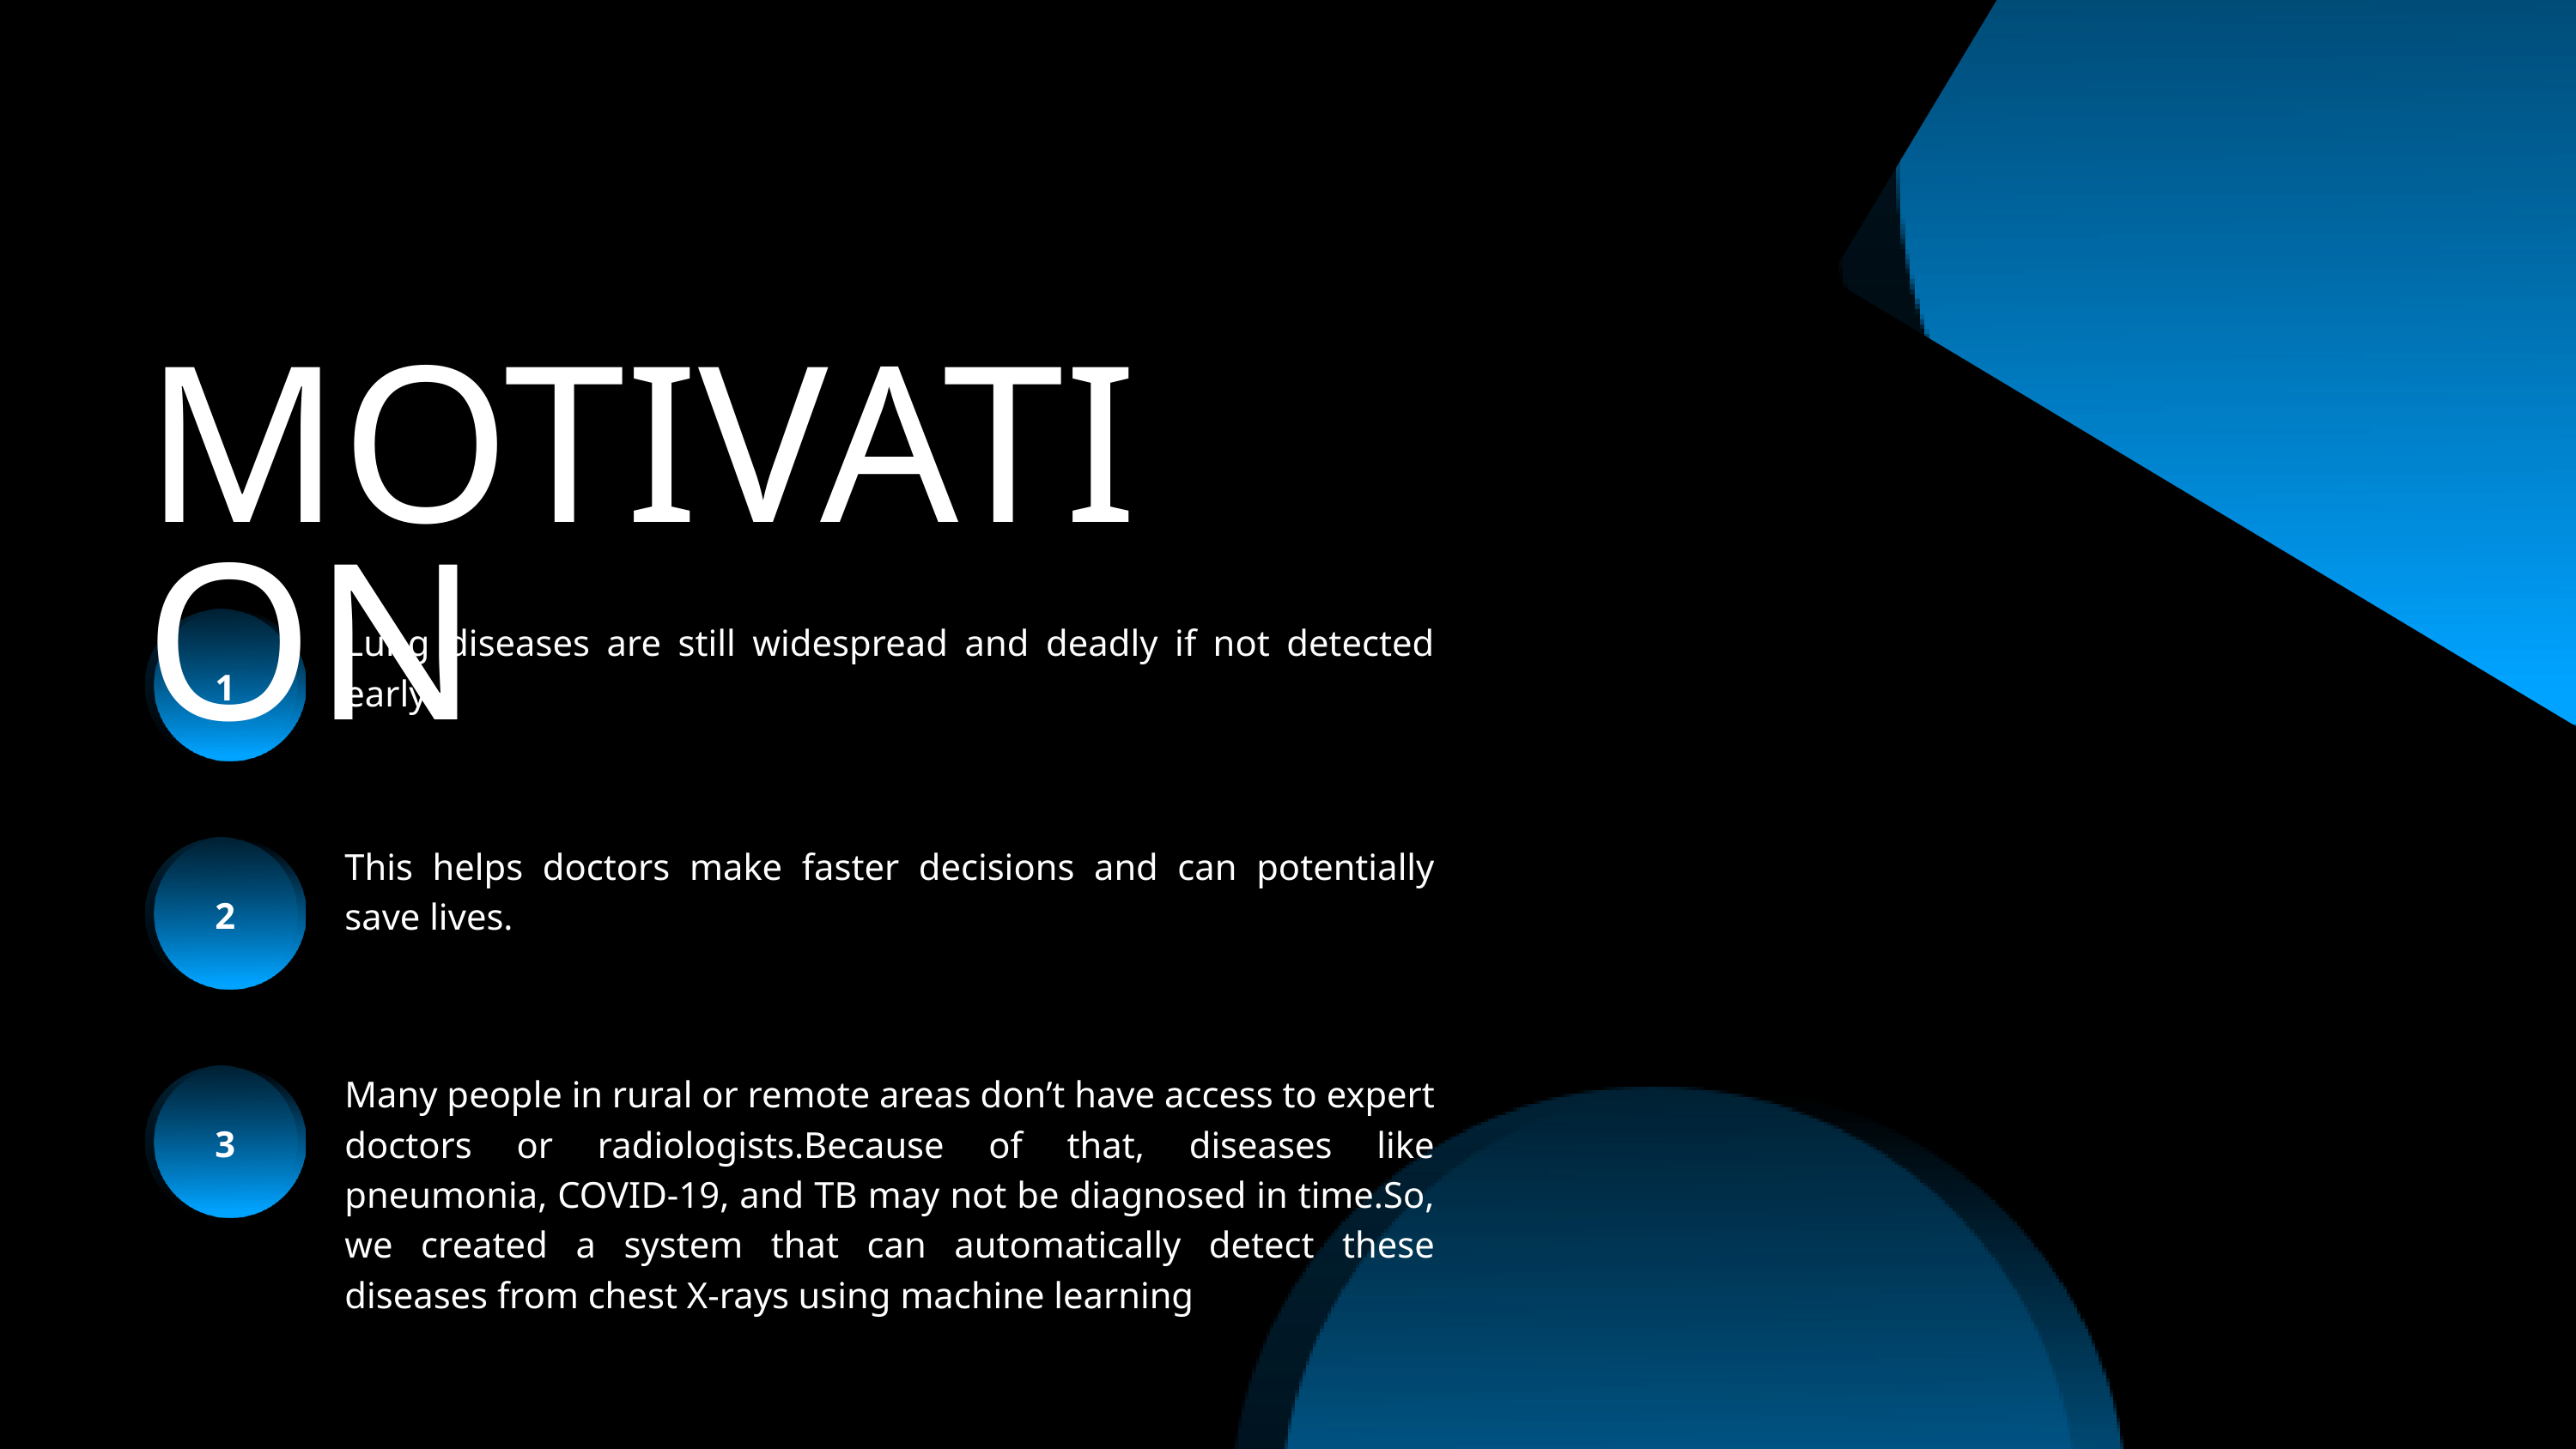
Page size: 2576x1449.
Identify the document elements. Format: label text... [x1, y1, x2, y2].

text_box 3 [184, 1115, 266, 1166]
text_box Lung diseases are still widespread and deadly if not detected early. [344, 613, 1436, 815]
text_box This helps doctors make faster decisions and can potentially save lives. [344, 836, 1436, 987]
text_box [1829, 0, 2576, 727]
text_box 2 [184, 886, 266, 937]
text_box [144, 837, 307, 990]
text_box MOTIVATION [144, 368, 1232, 763]
text_box [1231, 1087, 2128, 1449]
text_box 1 [184, 658, 266, 708]
text_box Many people in rural or remote areas don’t have access to expert doctors or radiologists.Because of that, diseases like pneumonia, COVID-19, and TB may not be diagnosed in time.So, we created a system that can automatically detect these diseases from chest X-rays using machine learning [344, 1064, 1436, 1316]
text_box [144, 1065, 307, 1218]
